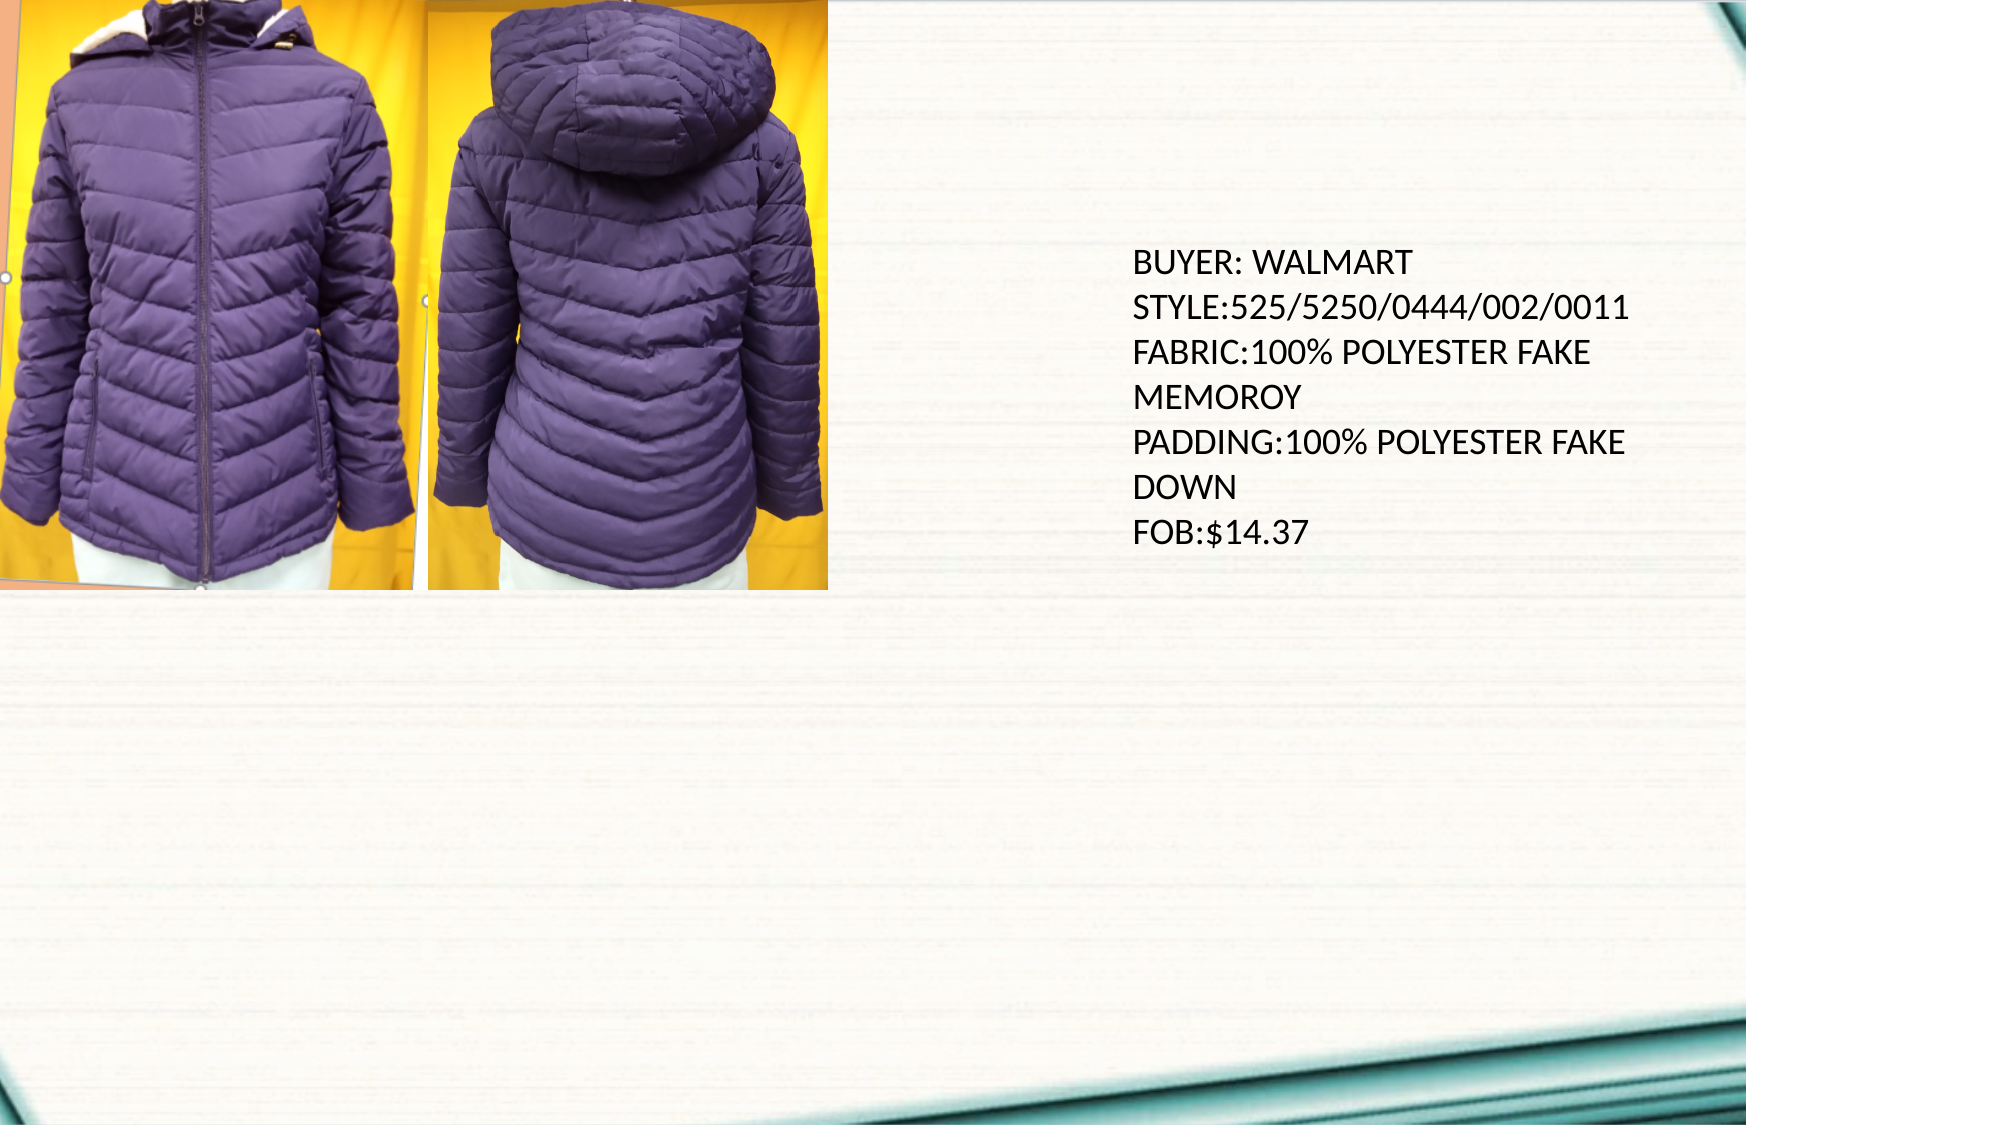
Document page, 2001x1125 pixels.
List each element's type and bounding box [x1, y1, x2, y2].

picture [0, 0, 1746, 1125]
